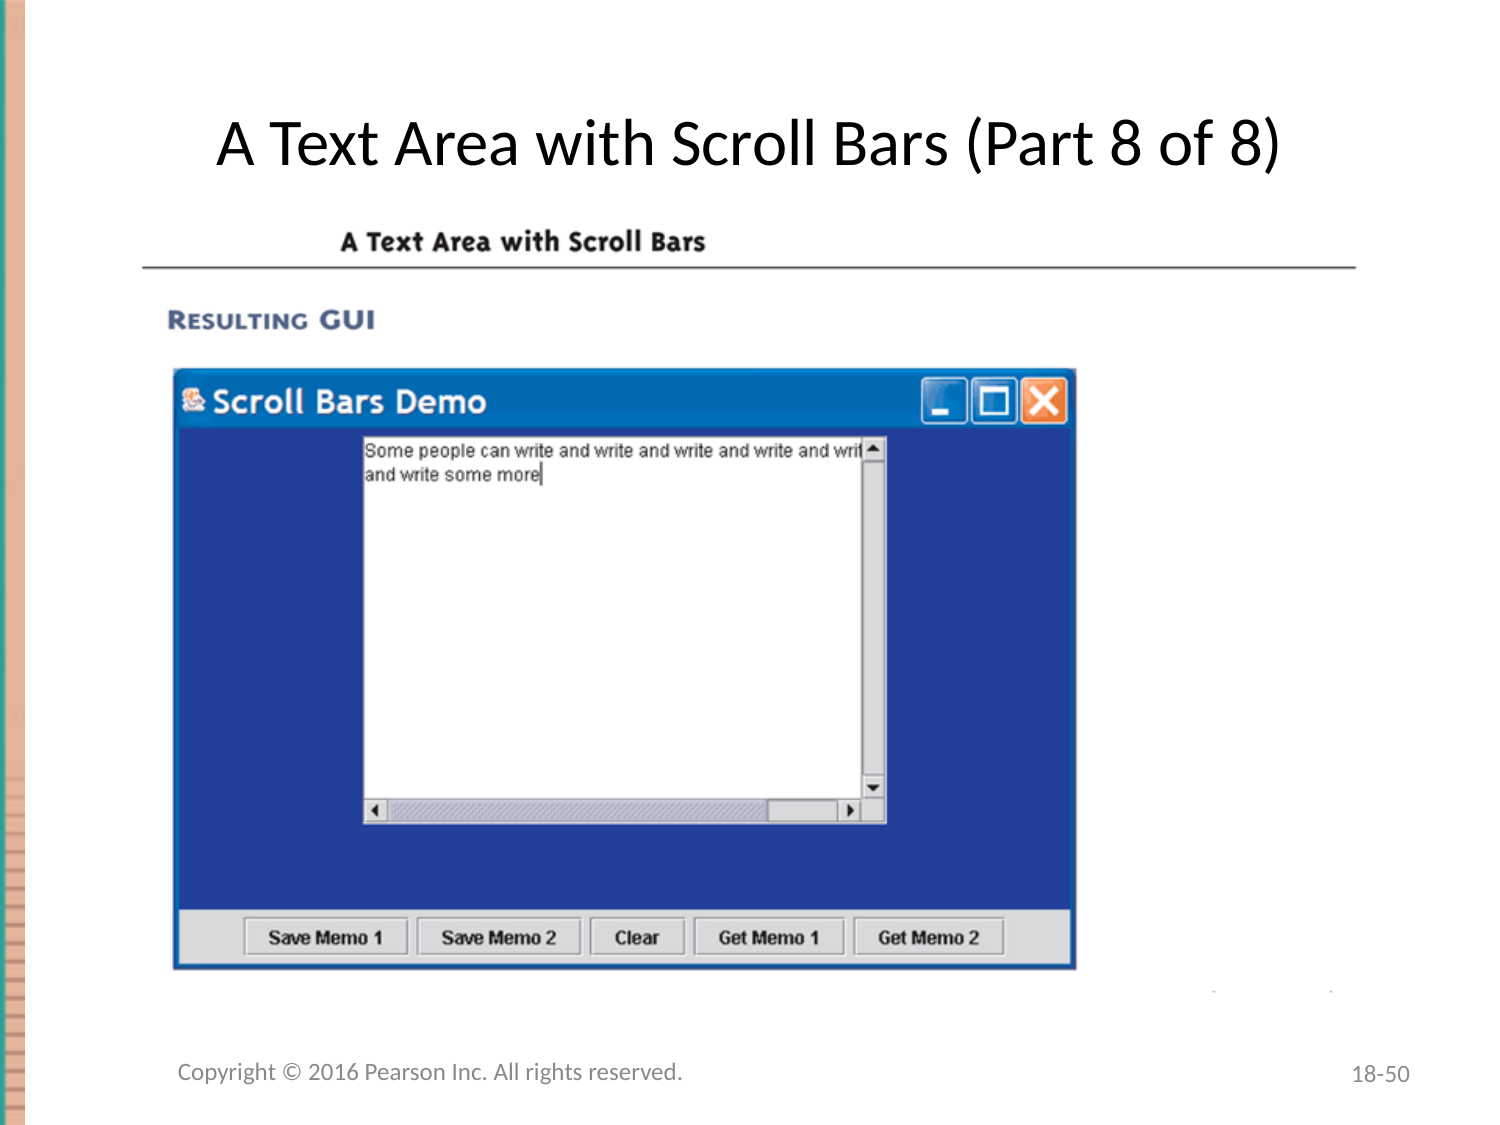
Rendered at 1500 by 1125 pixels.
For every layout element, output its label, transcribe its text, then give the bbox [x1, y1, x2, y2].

slide_number 18-50 [1074, 1042, 1425, 1103]
footer Copyright © 2016 Pearson Inc. All rights reserved. [75, 1040, 788, 1100]
picture [110, 209, 1390, 1013]
title A Text Area with Scroll Bars (Part 8 of 8) [75, 45, 1425, 233]
picture [0, 0, 25, 1125]
